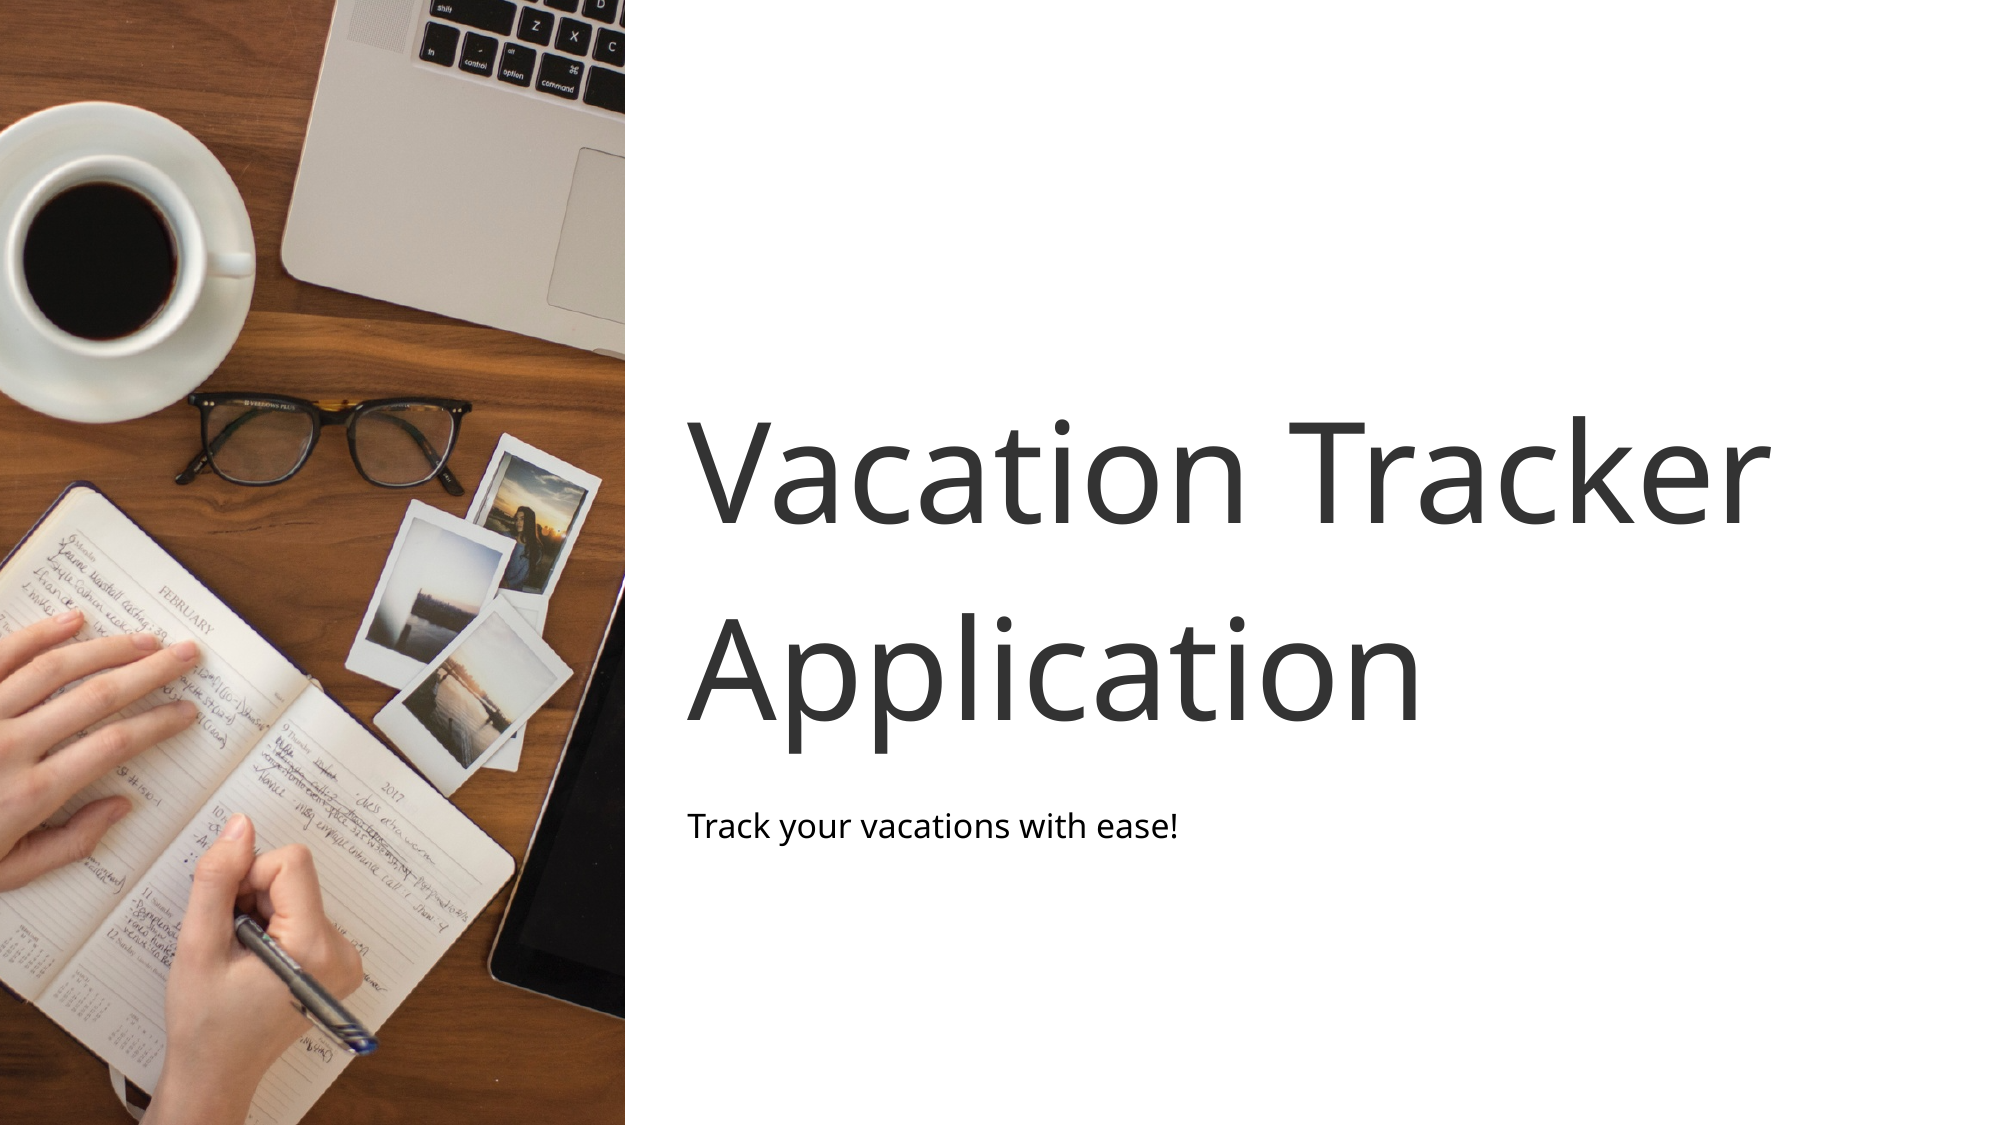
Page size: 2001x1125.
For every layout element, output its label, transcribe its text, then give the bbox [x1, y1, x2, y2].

text_box Track your vacations with ease! [687, 788, 2000, 836]
picture [0, 0, 626, 1125]
text_box Vacation Tracker Application [687, 354, 2000, 685]
